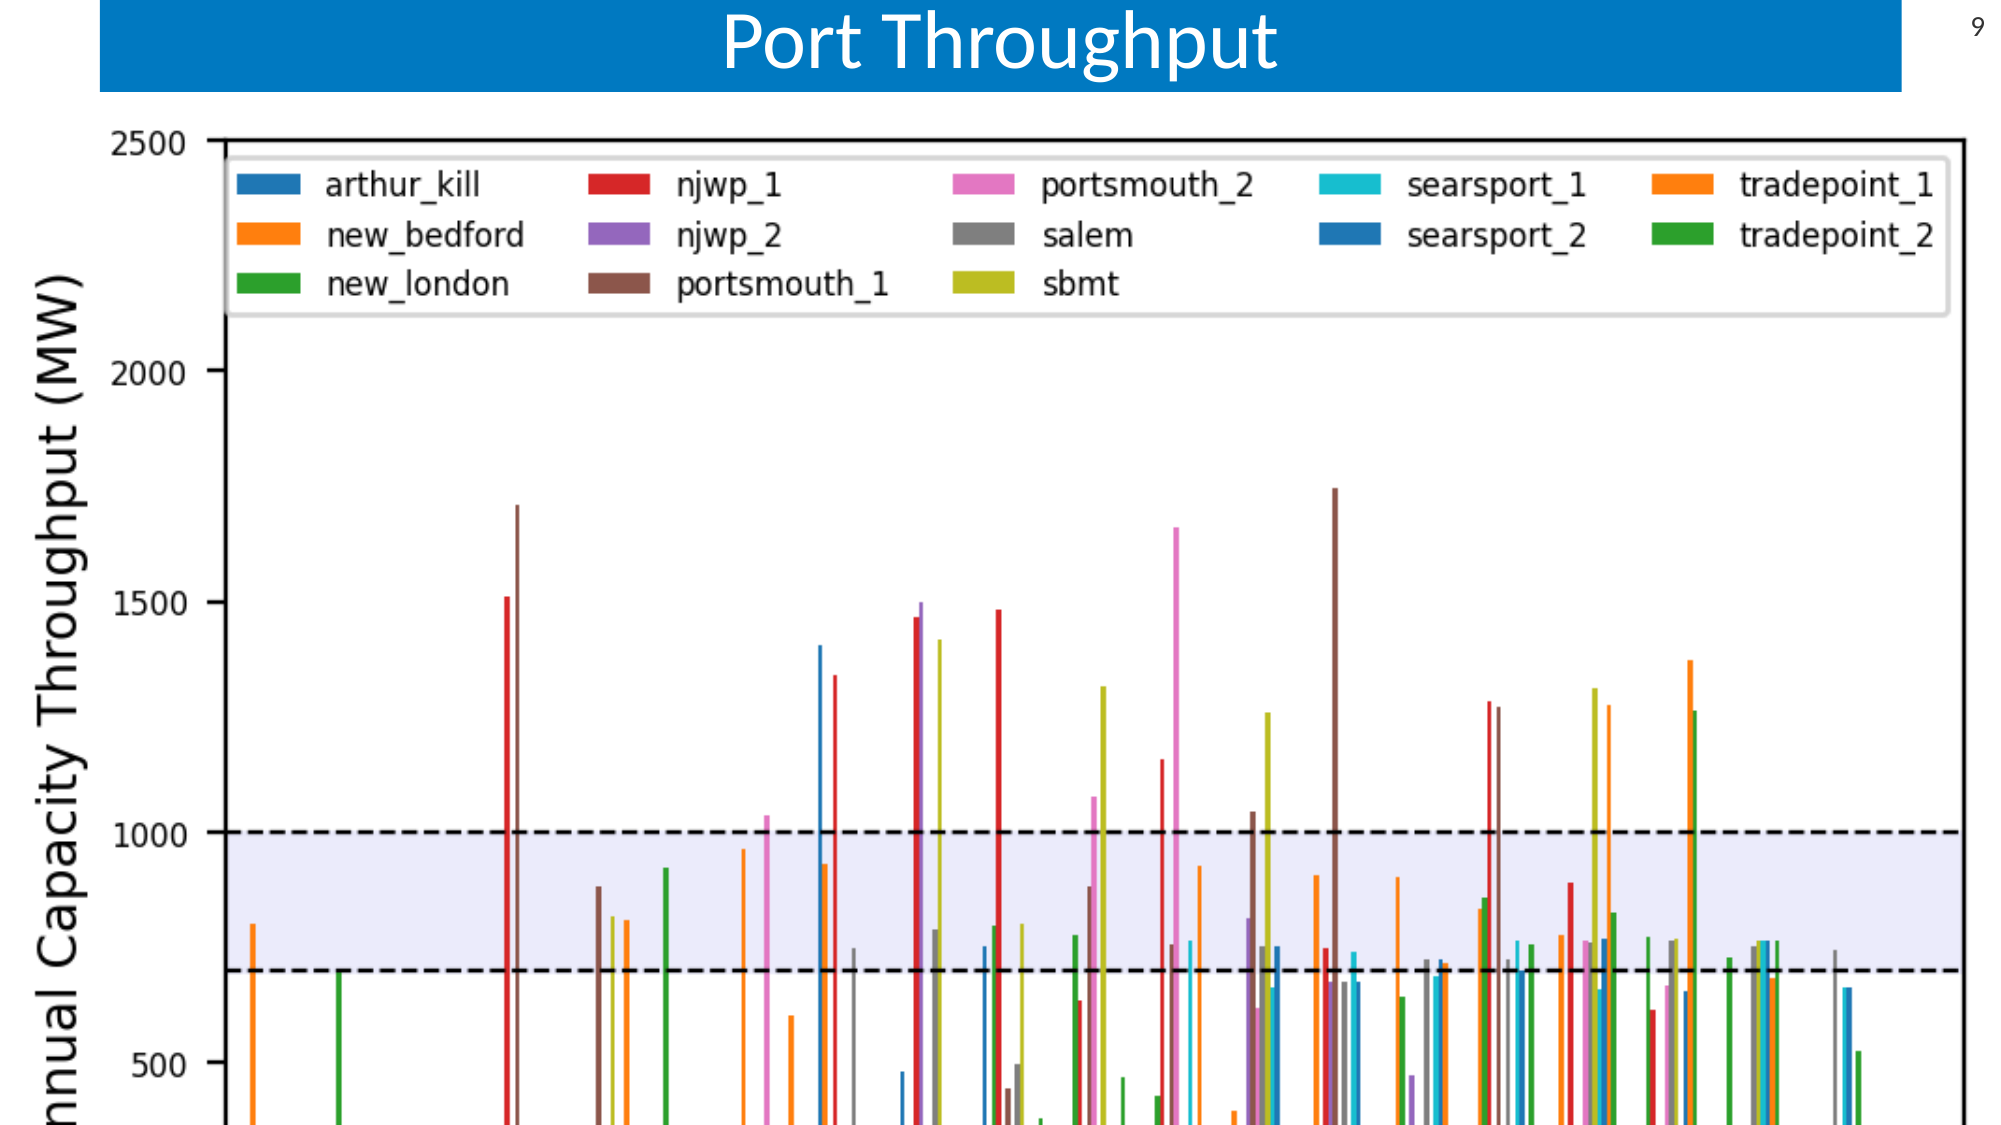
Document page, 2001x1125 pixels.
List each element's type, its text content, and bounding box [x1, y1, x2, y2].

picture [0, 92, 2000, 1125]
title Port Throughput [99, 0, 1902, 91]
